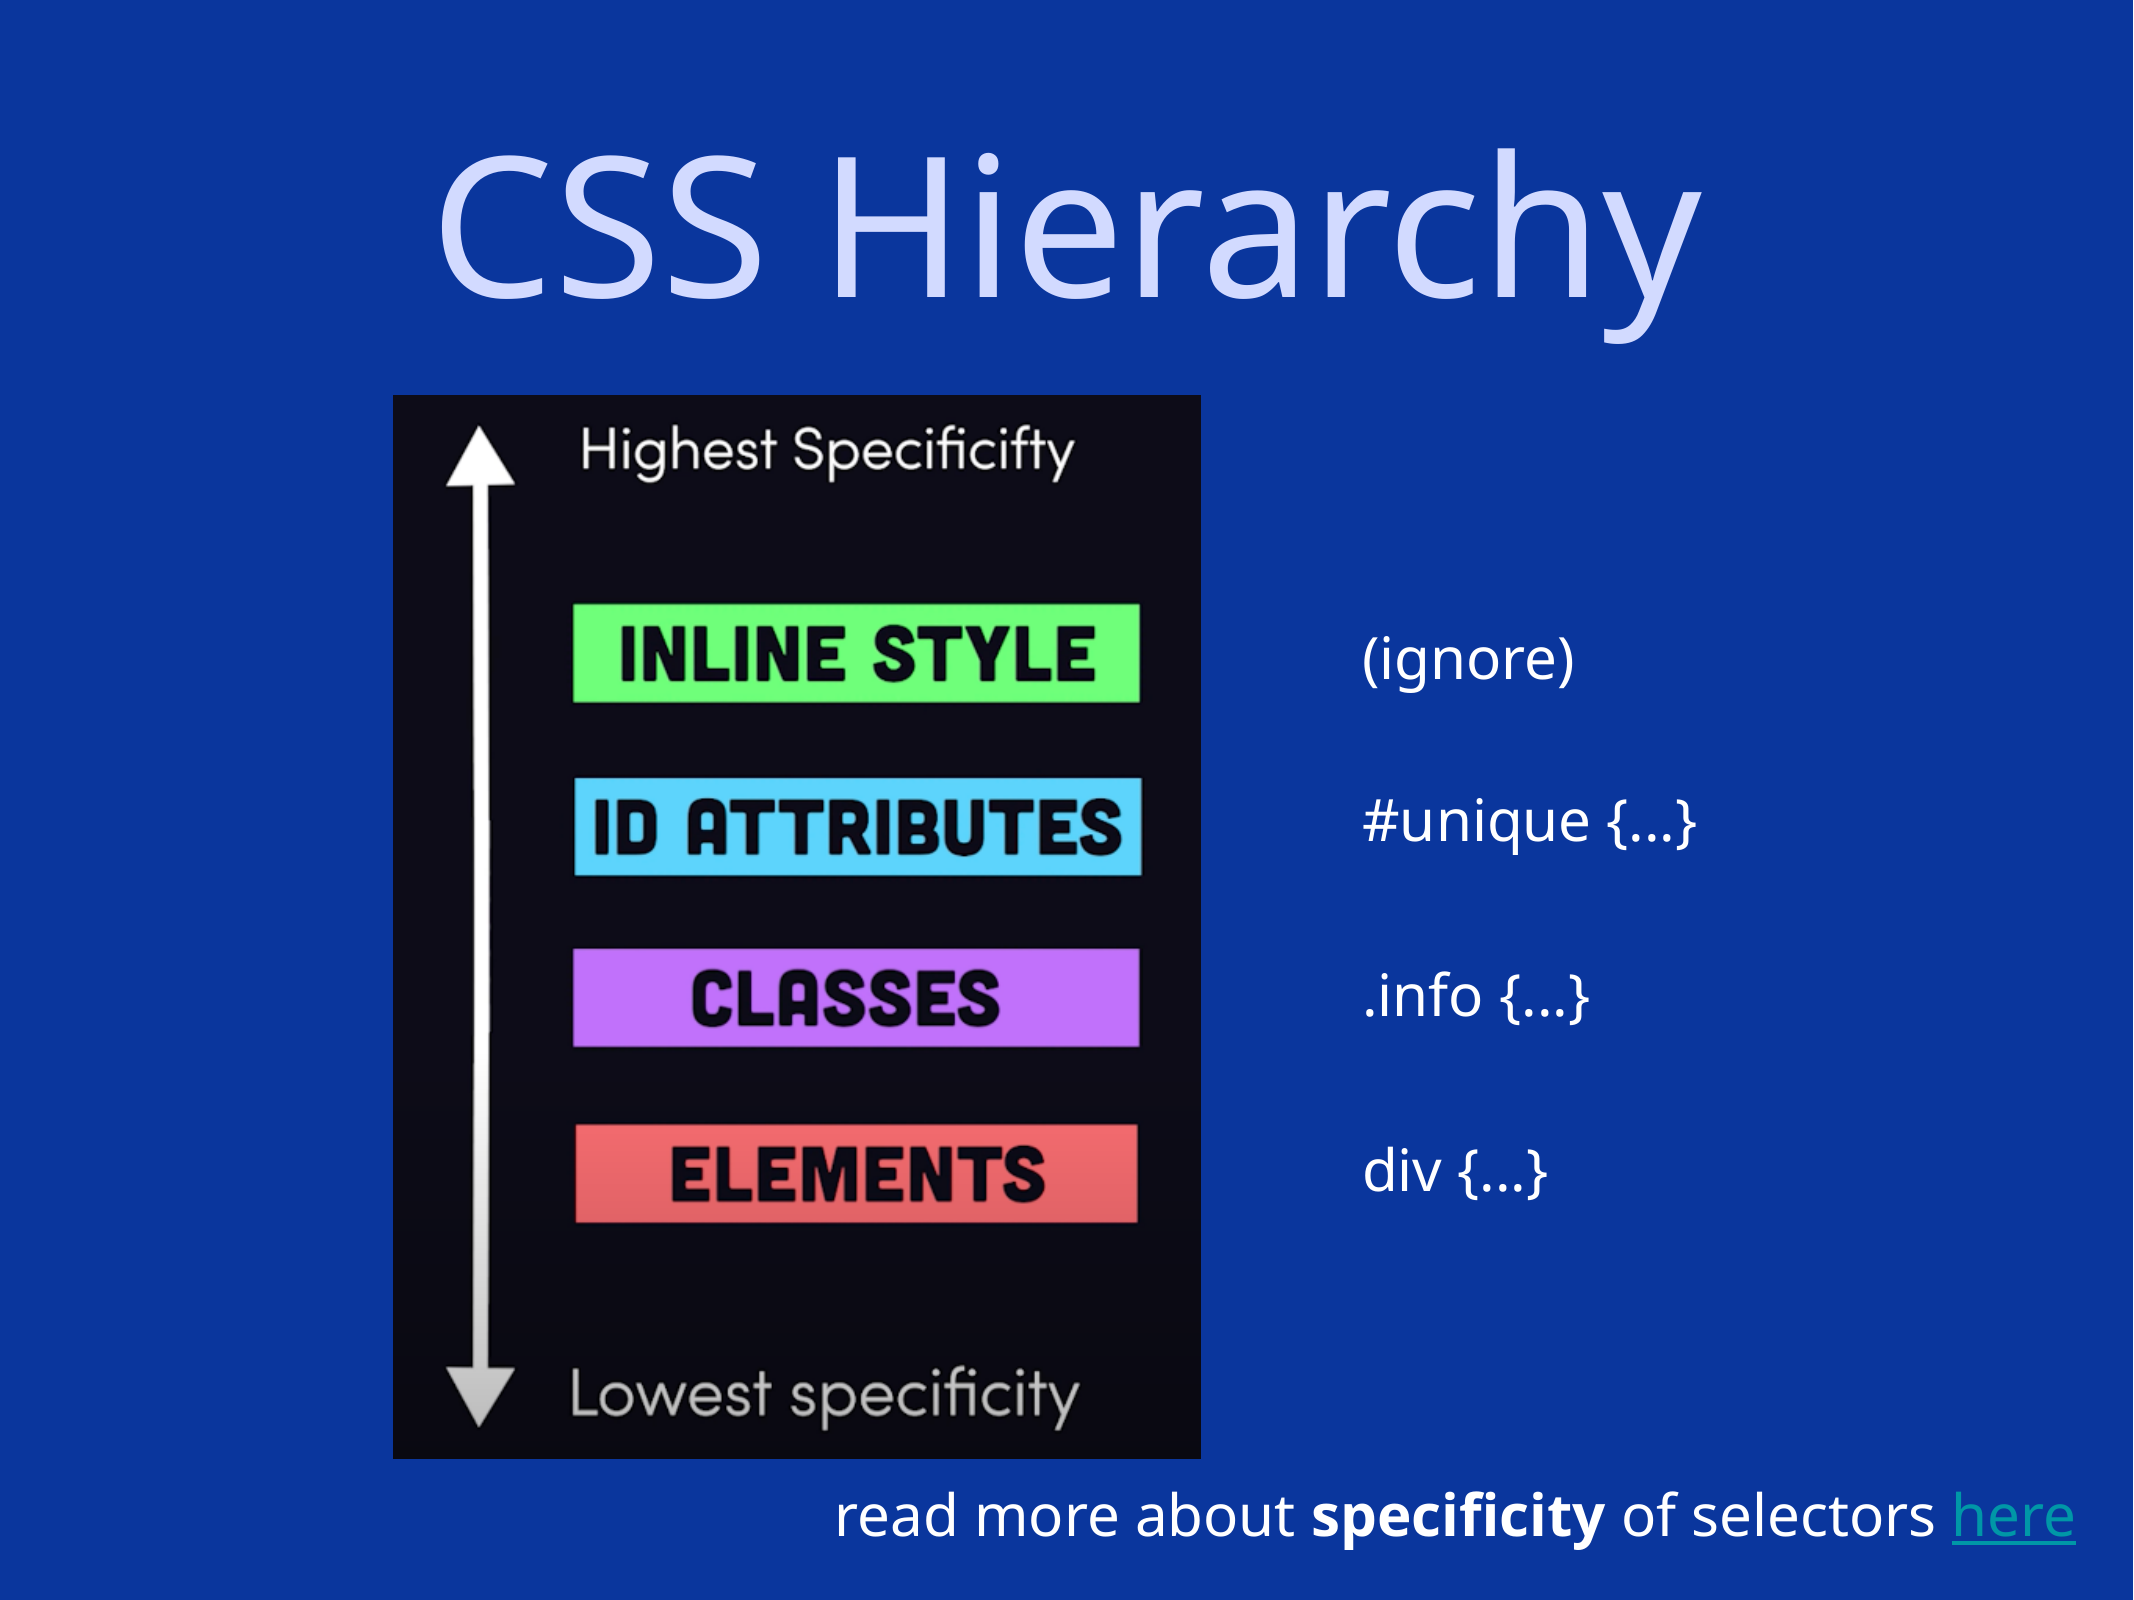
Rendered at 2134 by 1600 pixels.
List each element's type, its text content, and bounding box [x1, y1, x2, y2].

text_box #unique {...} [1347, 768, 2114, 887]
text_box .info {...} [1347, 943, 2114, 1062]
text_box div {...} [1347, 1118, 2114, 1237]
picture [393, 395, 1201, 1459]
text_box read more about specificity of selectors here [820, 1462, 2123, 1600]
text_box (ignore) [1347, 606, 2114, 725]
title CSS Hierarchy [156, 41, 1978, 396]
